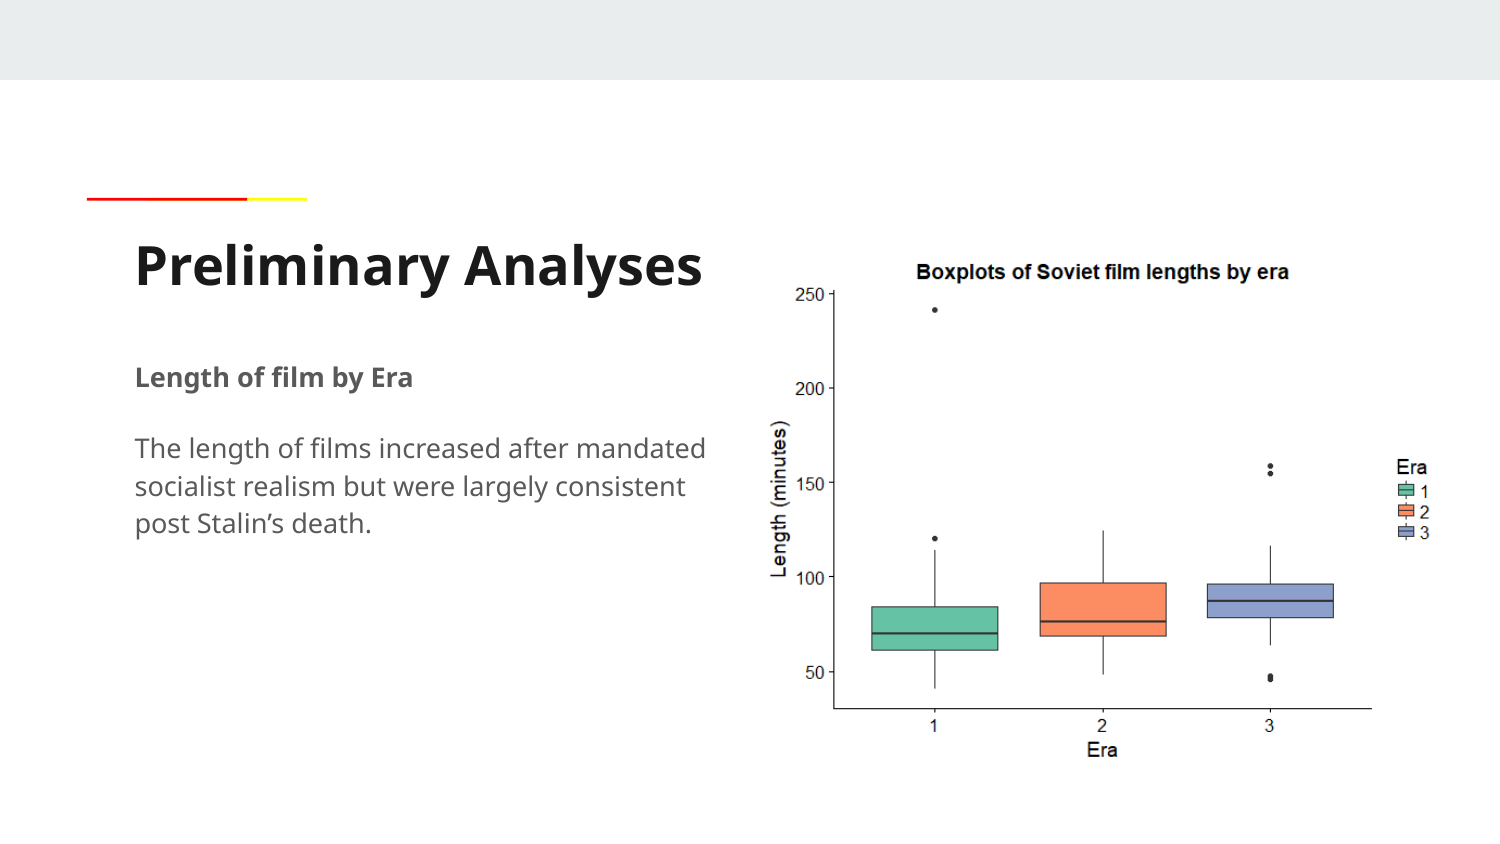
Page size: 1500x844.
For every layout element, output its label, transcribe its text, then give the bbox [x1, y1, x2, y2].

title Preliminary Analyses [119, 216, 1381, 305]
picture [753, 251, 1448, 772]
list Length of film by Era The length of films increased after mandated socialist realism but were largely consistent post Stalin’s death. [119, 341, 741, 712]
